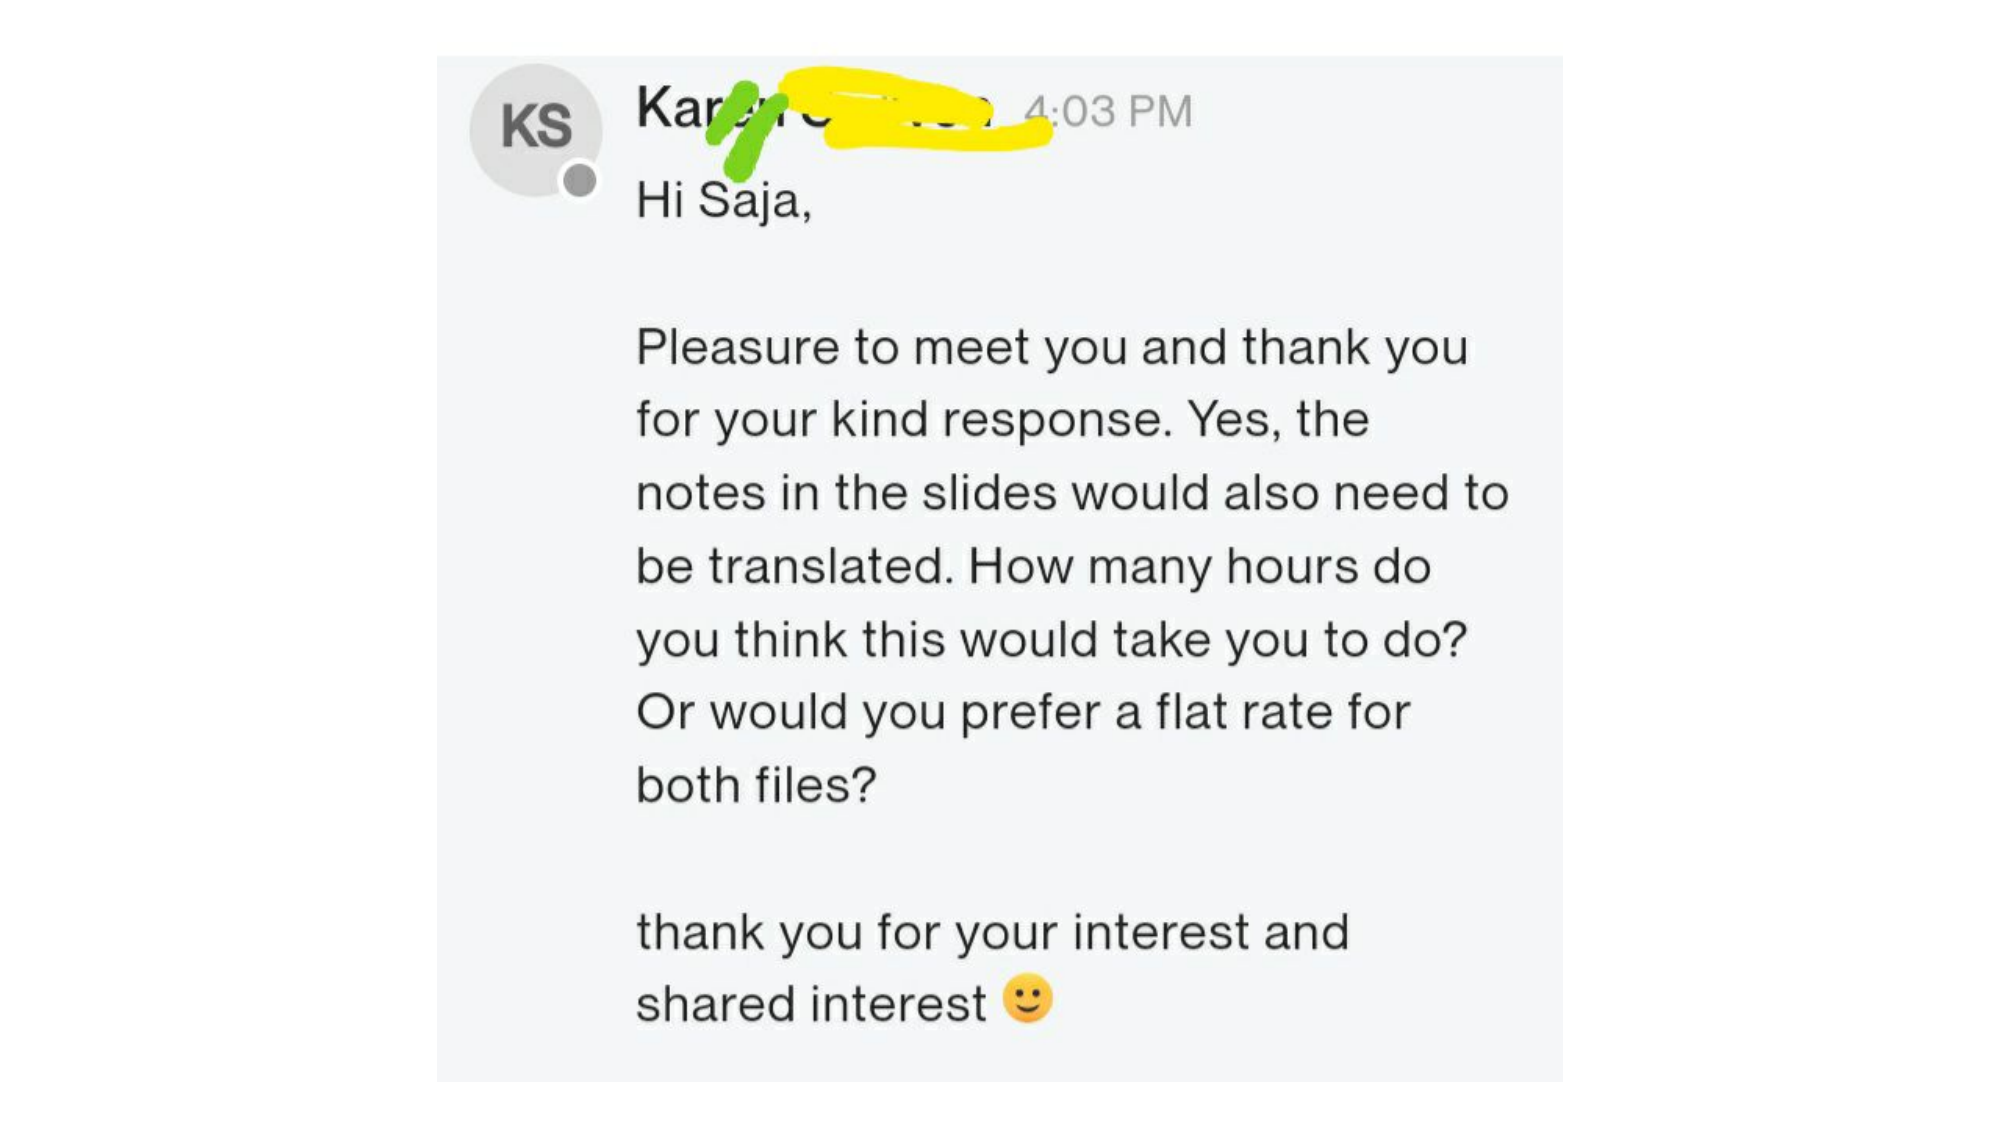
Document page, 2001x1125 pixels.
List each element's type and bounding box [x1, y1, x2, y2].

picture [437, 42, 1563, 1083]
